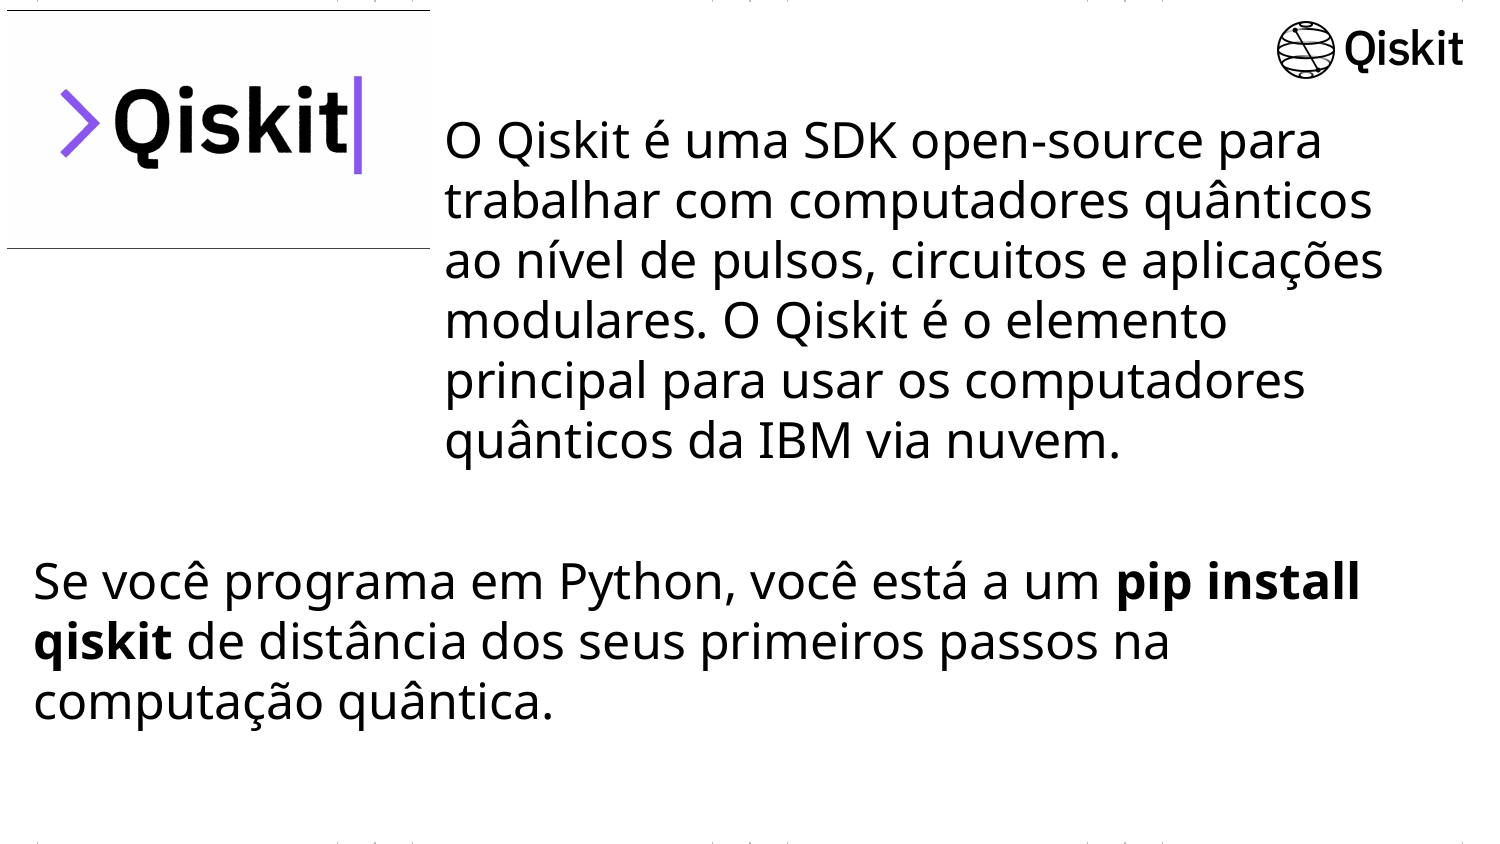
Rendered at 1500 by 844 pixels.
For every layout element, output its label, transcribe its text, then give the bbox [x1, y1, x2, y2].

text_box O Qiskit é uma SDK open-source para trabalhar com computadores quânticos ao nível de pulsos, circuitos e aplicações modulares. O Qiskit é o elemento principal para usar os computadores quânticos da IBM via nuvem. [429, 93, 1423, 484]
picture [7, 10, 430, 249]
text_box Se você programa em Python, você está a um pip install qiskit de distância dos seus primeiros passos na computação quântica. [18, 534, 1483, 745]
picture [1277, 21, 1463, 79]
